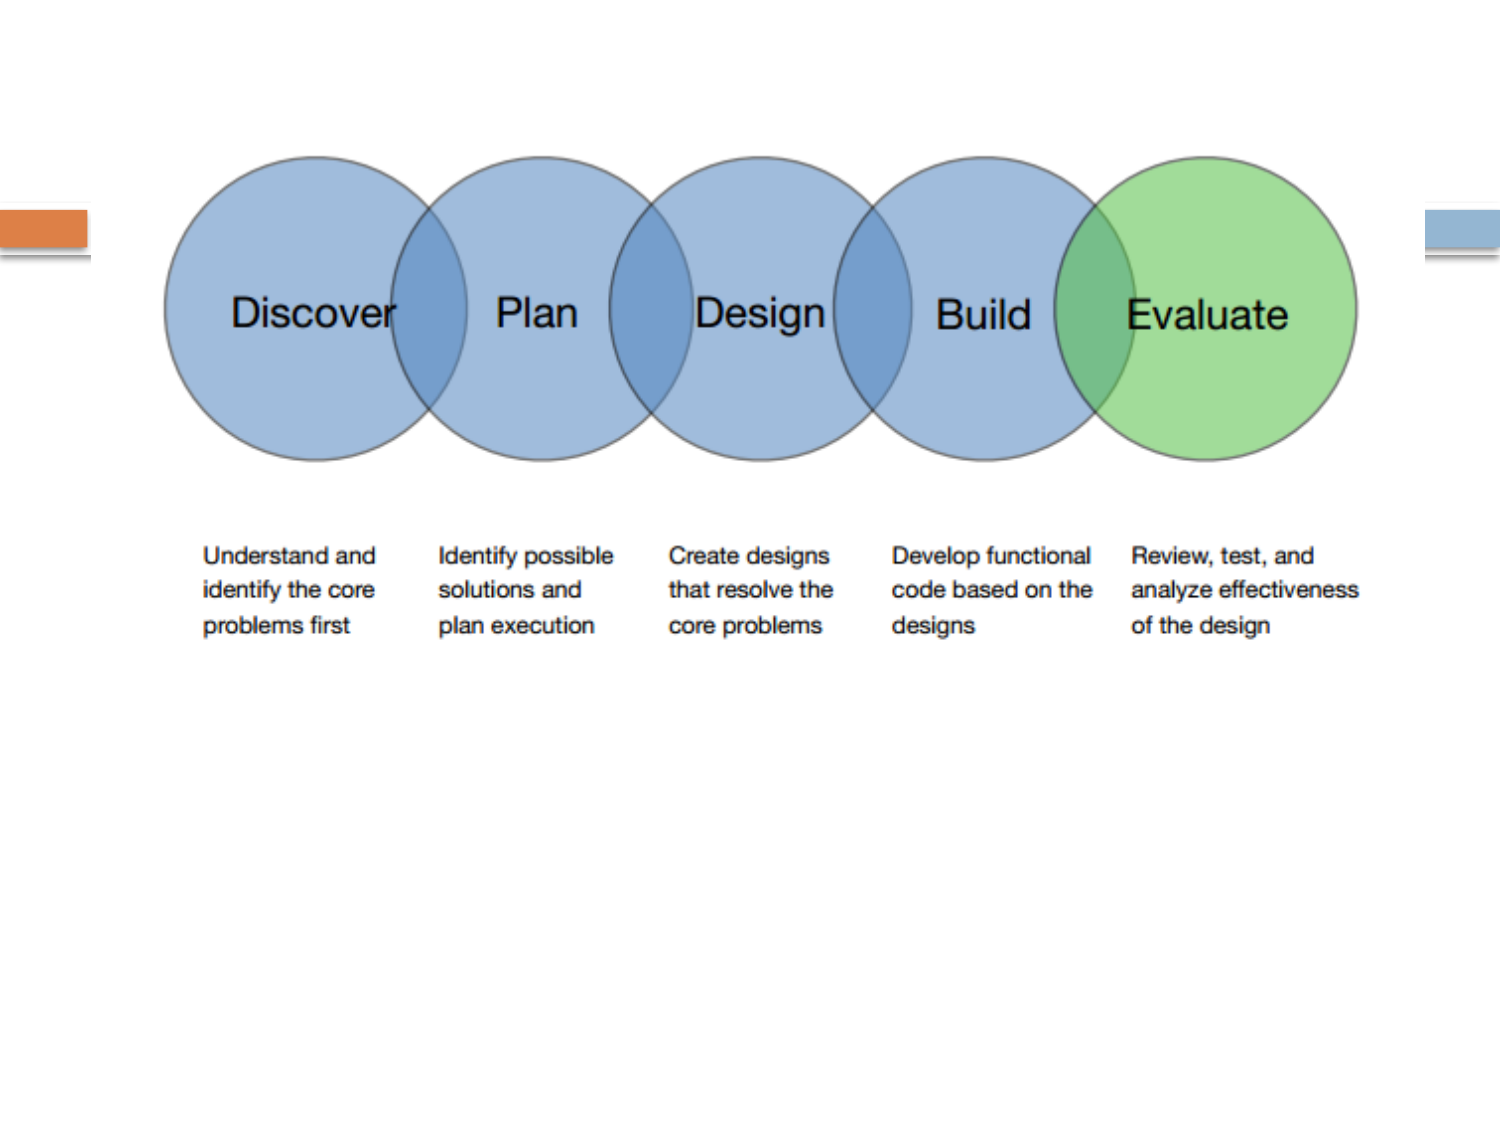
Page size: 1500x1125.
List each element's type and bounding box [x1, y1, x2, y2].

picture [91, 99, 1426, 781]
